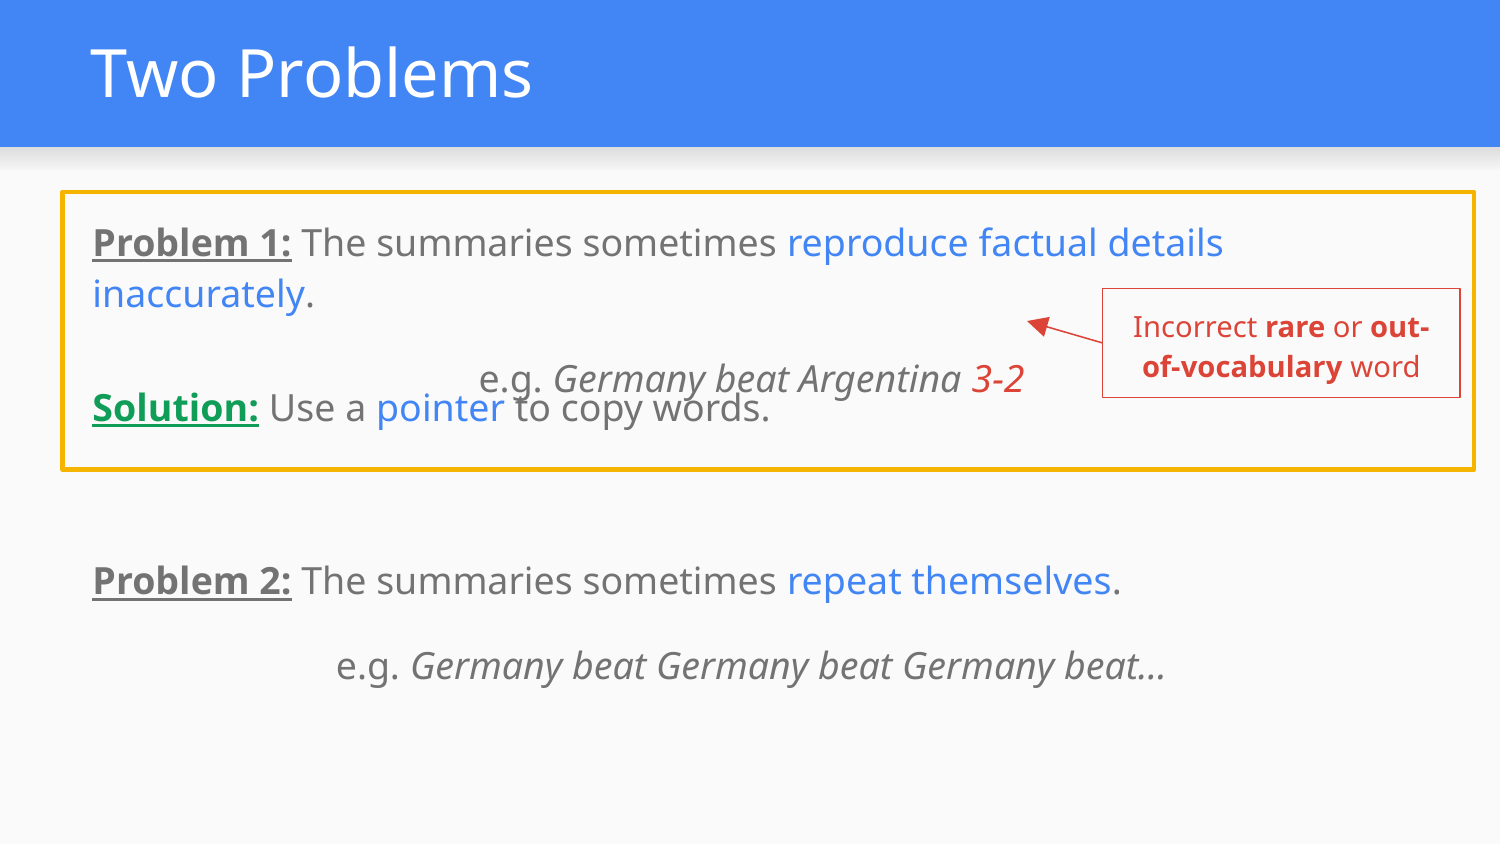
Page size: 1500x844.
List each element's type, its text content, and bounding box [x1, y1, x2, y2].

title Two Problems [75, 0, 1425, 126]
text_box [62, 191, 1474, 470]
list Problem 2: The summaries sometimes repeat themselves. e.g. Germany beat Germany beat Germany beat… [77, 535, 1427, 722]
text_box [1026, 320, 1103, 344]
